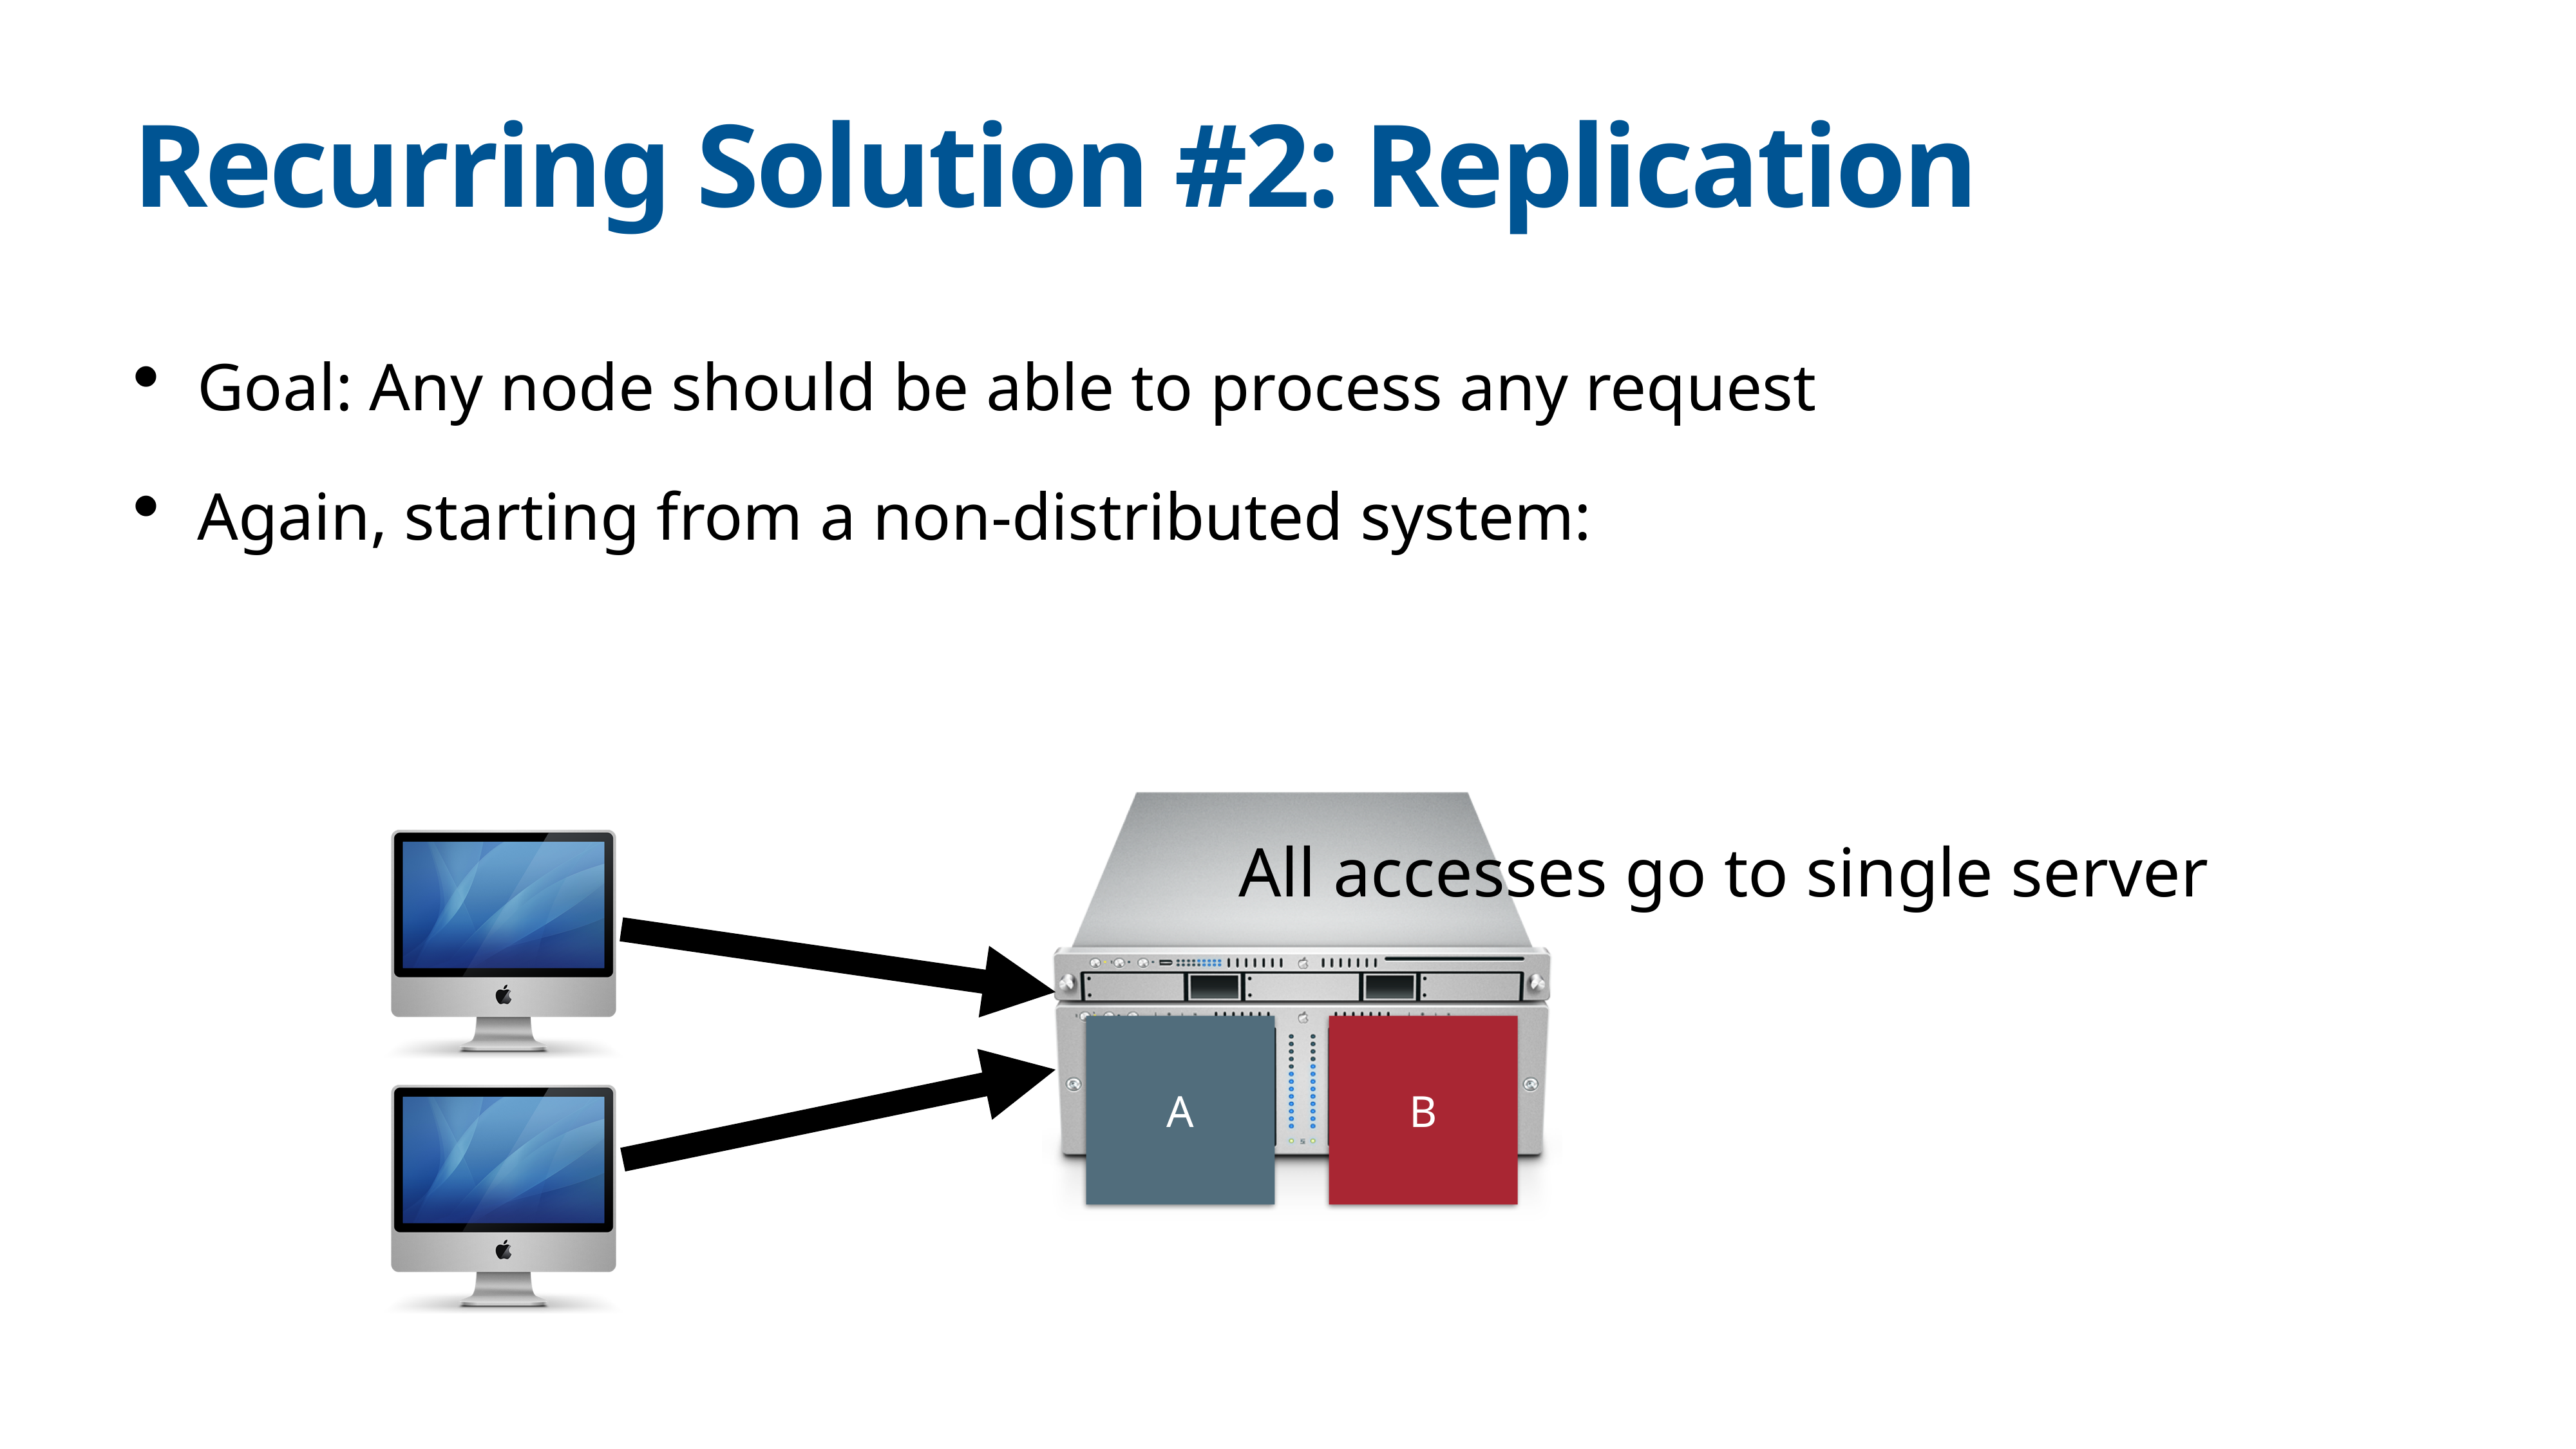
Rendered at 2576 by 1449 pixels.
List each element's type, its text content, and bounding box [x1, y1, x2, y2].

list Goal: Any node should be able to process any request Again, starting from a non-distributed system: [127, 349, 2449, 1321]
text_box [366, 703, 2210, 1321]
title Recurring Solution #2: Replication [127, 113, 2449, 266]
